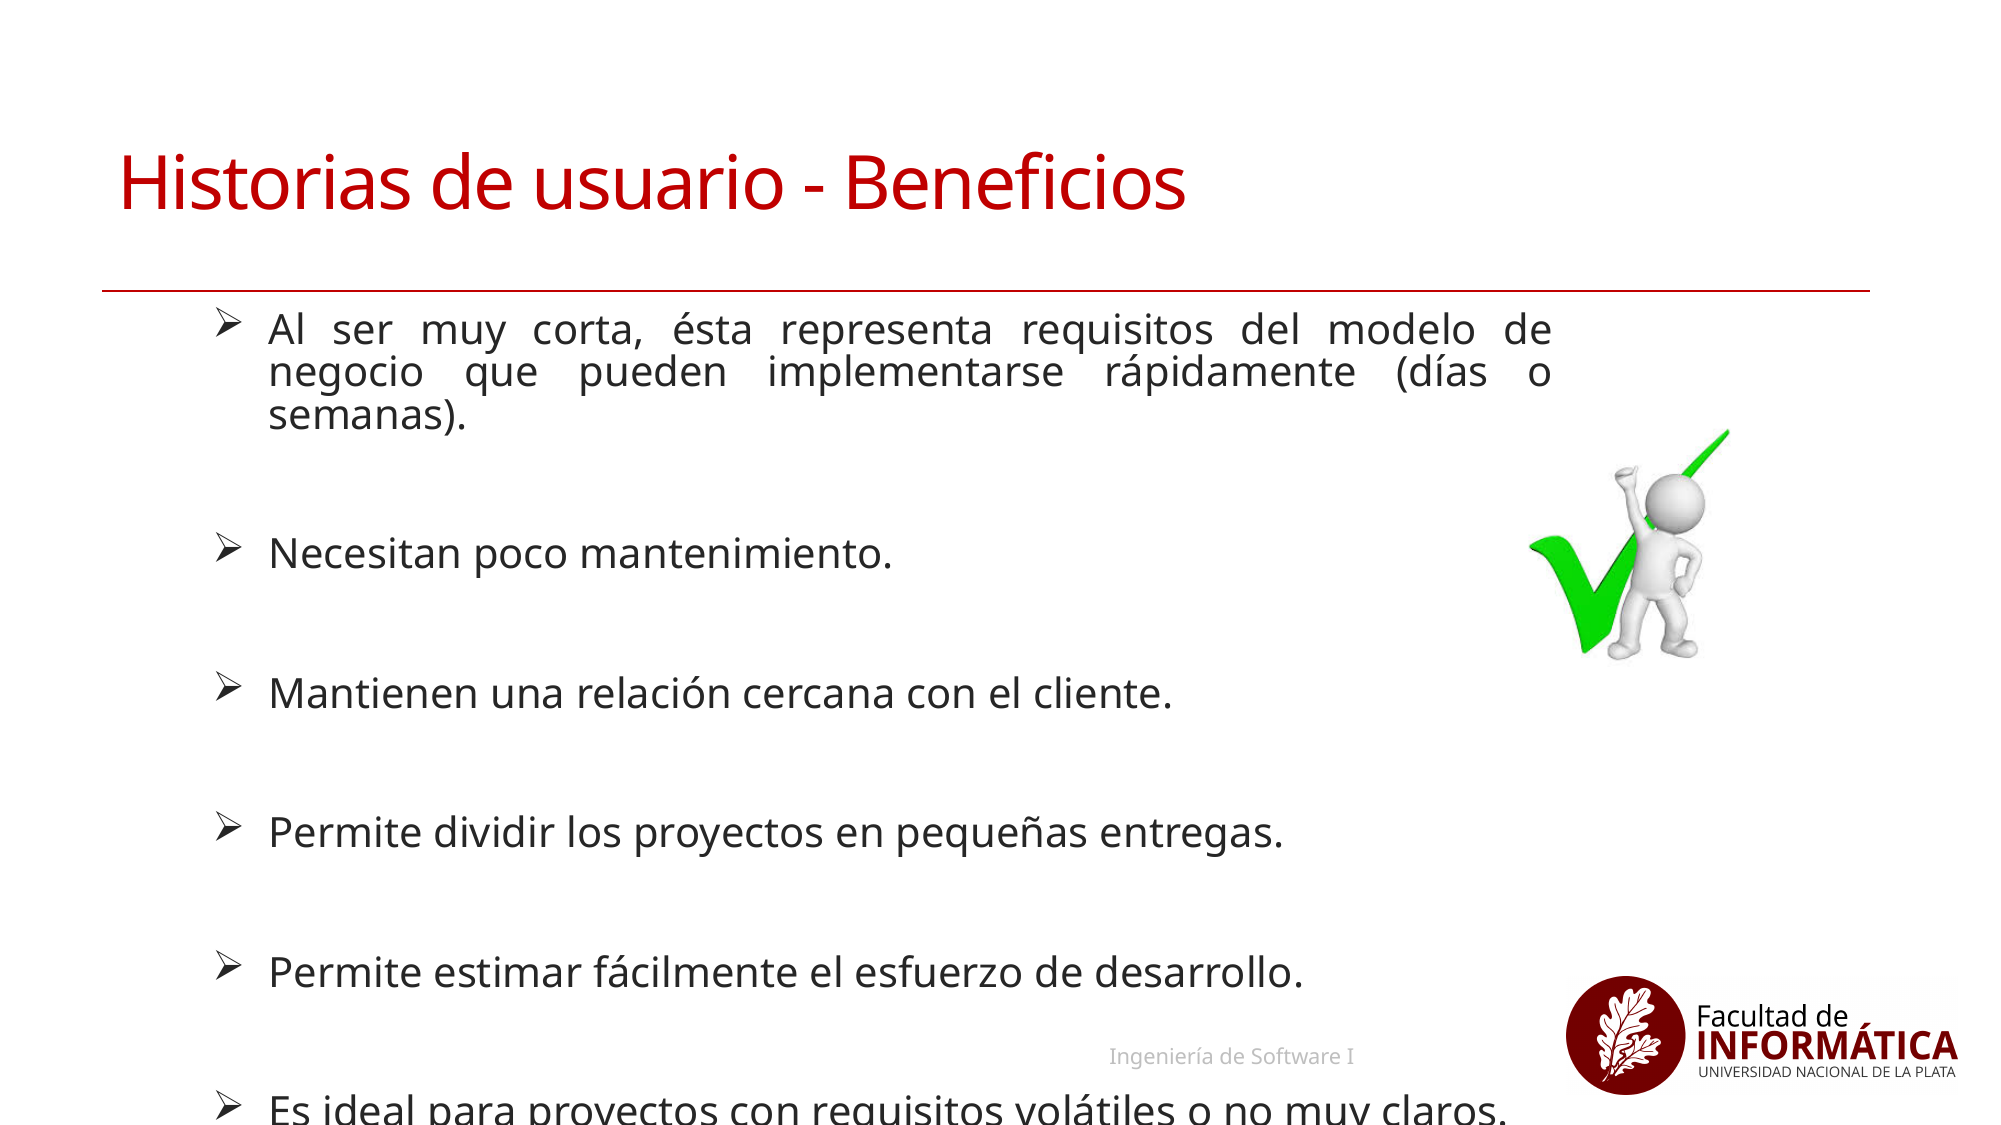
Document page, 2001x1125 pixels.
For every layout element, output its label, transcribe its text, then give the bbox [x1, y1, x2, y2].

picture [1511, 420, 1759, 668]
footer Ingeniería de Software I [1094, 1034, 1867, 1095]
slide_number 73 [1520, 456, 2000, 686]
title Historias de usuario - Beneficios [102, 82, 1875, 291]
picture [1569, 976, 1958, 1095]
list Al ser muy corta, ésta representa requisitos del modelo de negocio que pueden implementarse rápidamente (días o semanas). Necesitan poco mantenimiento. Mantienen una relación cercana con el cliente. Permite dividir los proyectos en pequeñas entregas. Permite estimar fácilmente el esfuerzo de desarrollo. Es ideal para proyectos con requisitos volátiles o no muy claros. [196, 302, 1569, 1125]
